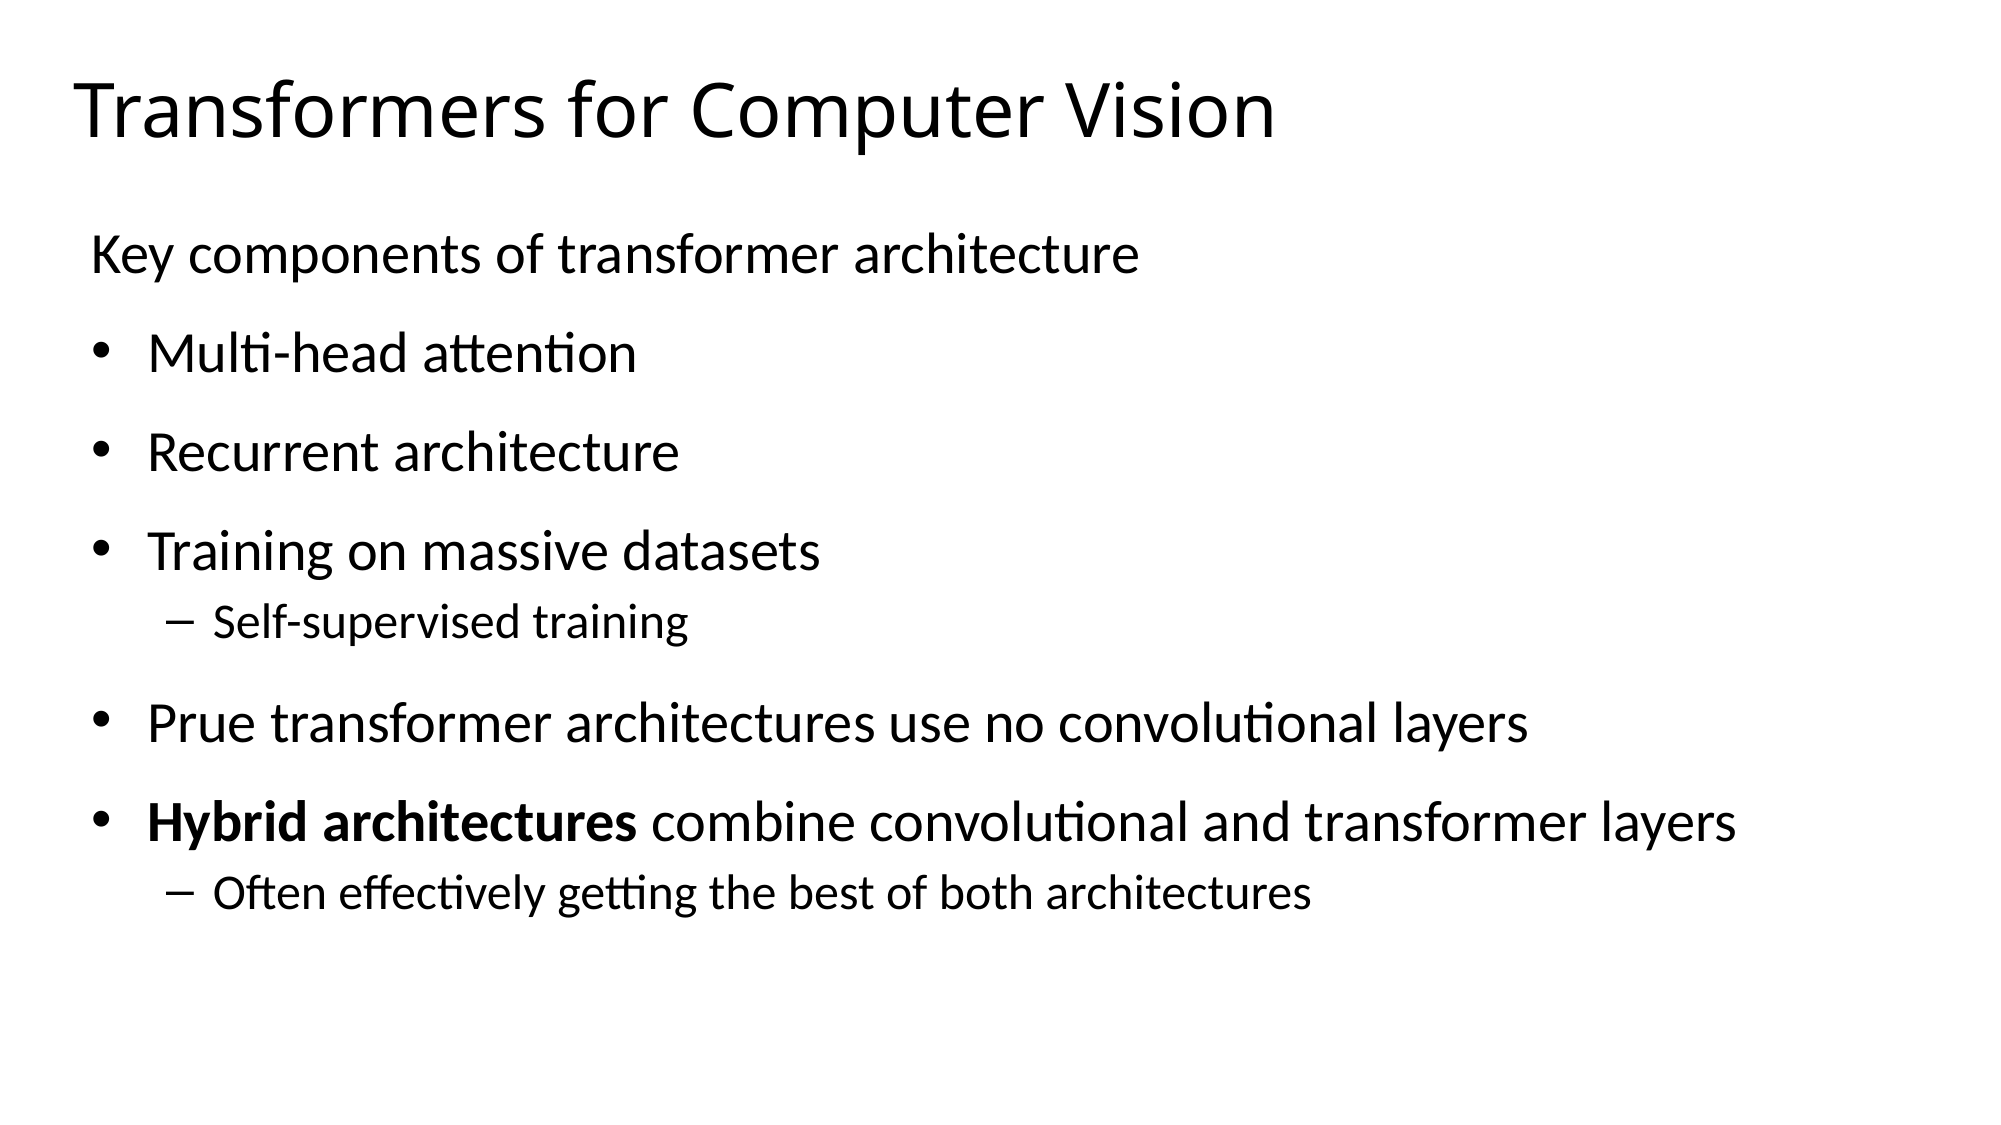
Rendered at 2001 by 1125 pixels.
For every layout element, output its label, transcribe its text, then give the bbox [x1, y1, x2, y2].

text_box Key components of transformer architecture Multi-head attention Recurrent architecture Training on massive datasets Self-supervised training Prue transformer architectures use no convolutional layers Hybrid architectures combine convolutional and transformer layers Often effectively getting the best of both architectures [76, 207, 1967, 1078]
title Transformers for Computer Vision [0, 0, 1953, 161]
